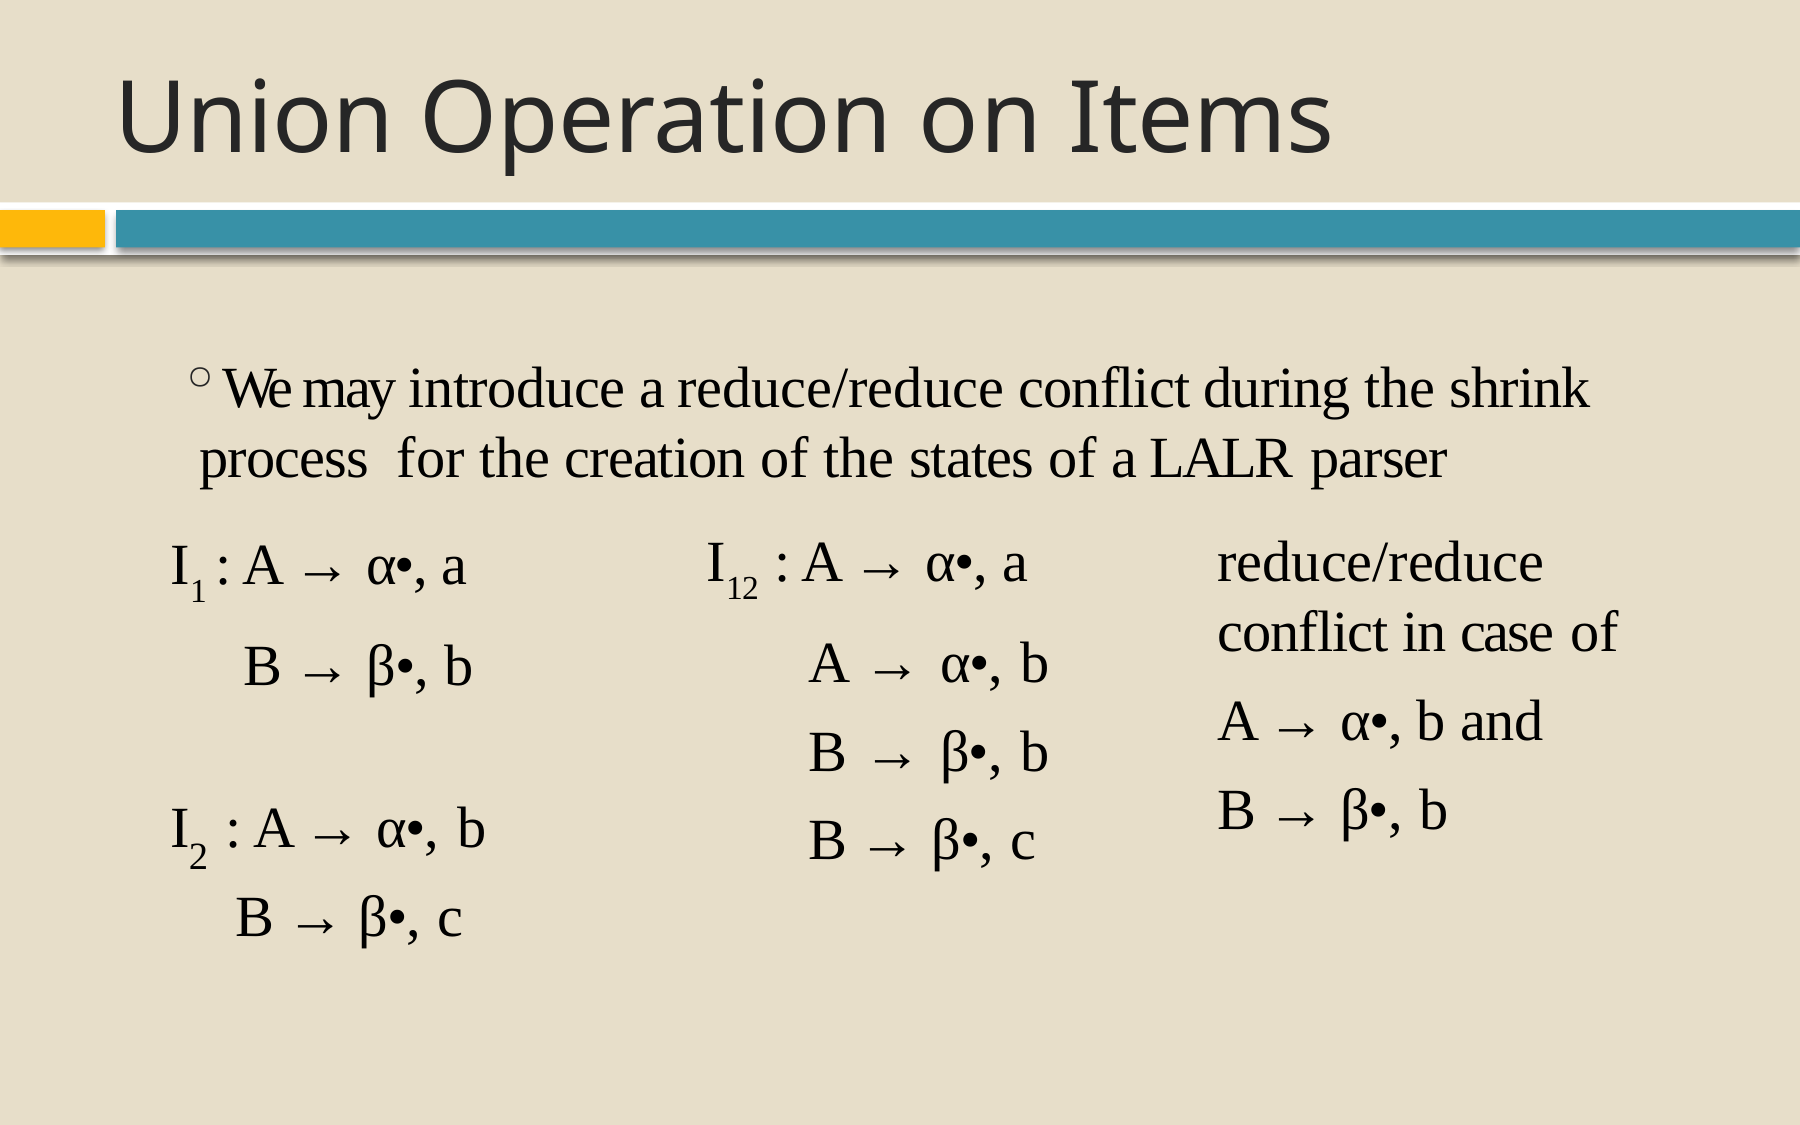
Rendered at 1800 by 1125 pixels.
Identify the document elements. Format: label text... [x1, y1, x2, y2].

title Union Operation on Items [112, 16, 1425, 207]
text_box We may introduce a reduce/reduce conflict during the shrink process for the creation of the states of a LALR parser [175, 346, 1605, 489]
text_box B → β•, c [233, 876, 500, 949]
text_box I1 : A → α•, a B → β•, b [164, 502, 500, 698]
text_box I12 : A → α•, a A → α•, b B → β•, b B → β•, c [700, 502, 1075, 871]
text_box reduce/reduce conflict in case of A → α•, b and B → β•, b [1215, 521, 1738, 841]
text_box I : A → α•, b [168, 787, 513, 860]
text_box 2 [186, 860, 207, 878]
